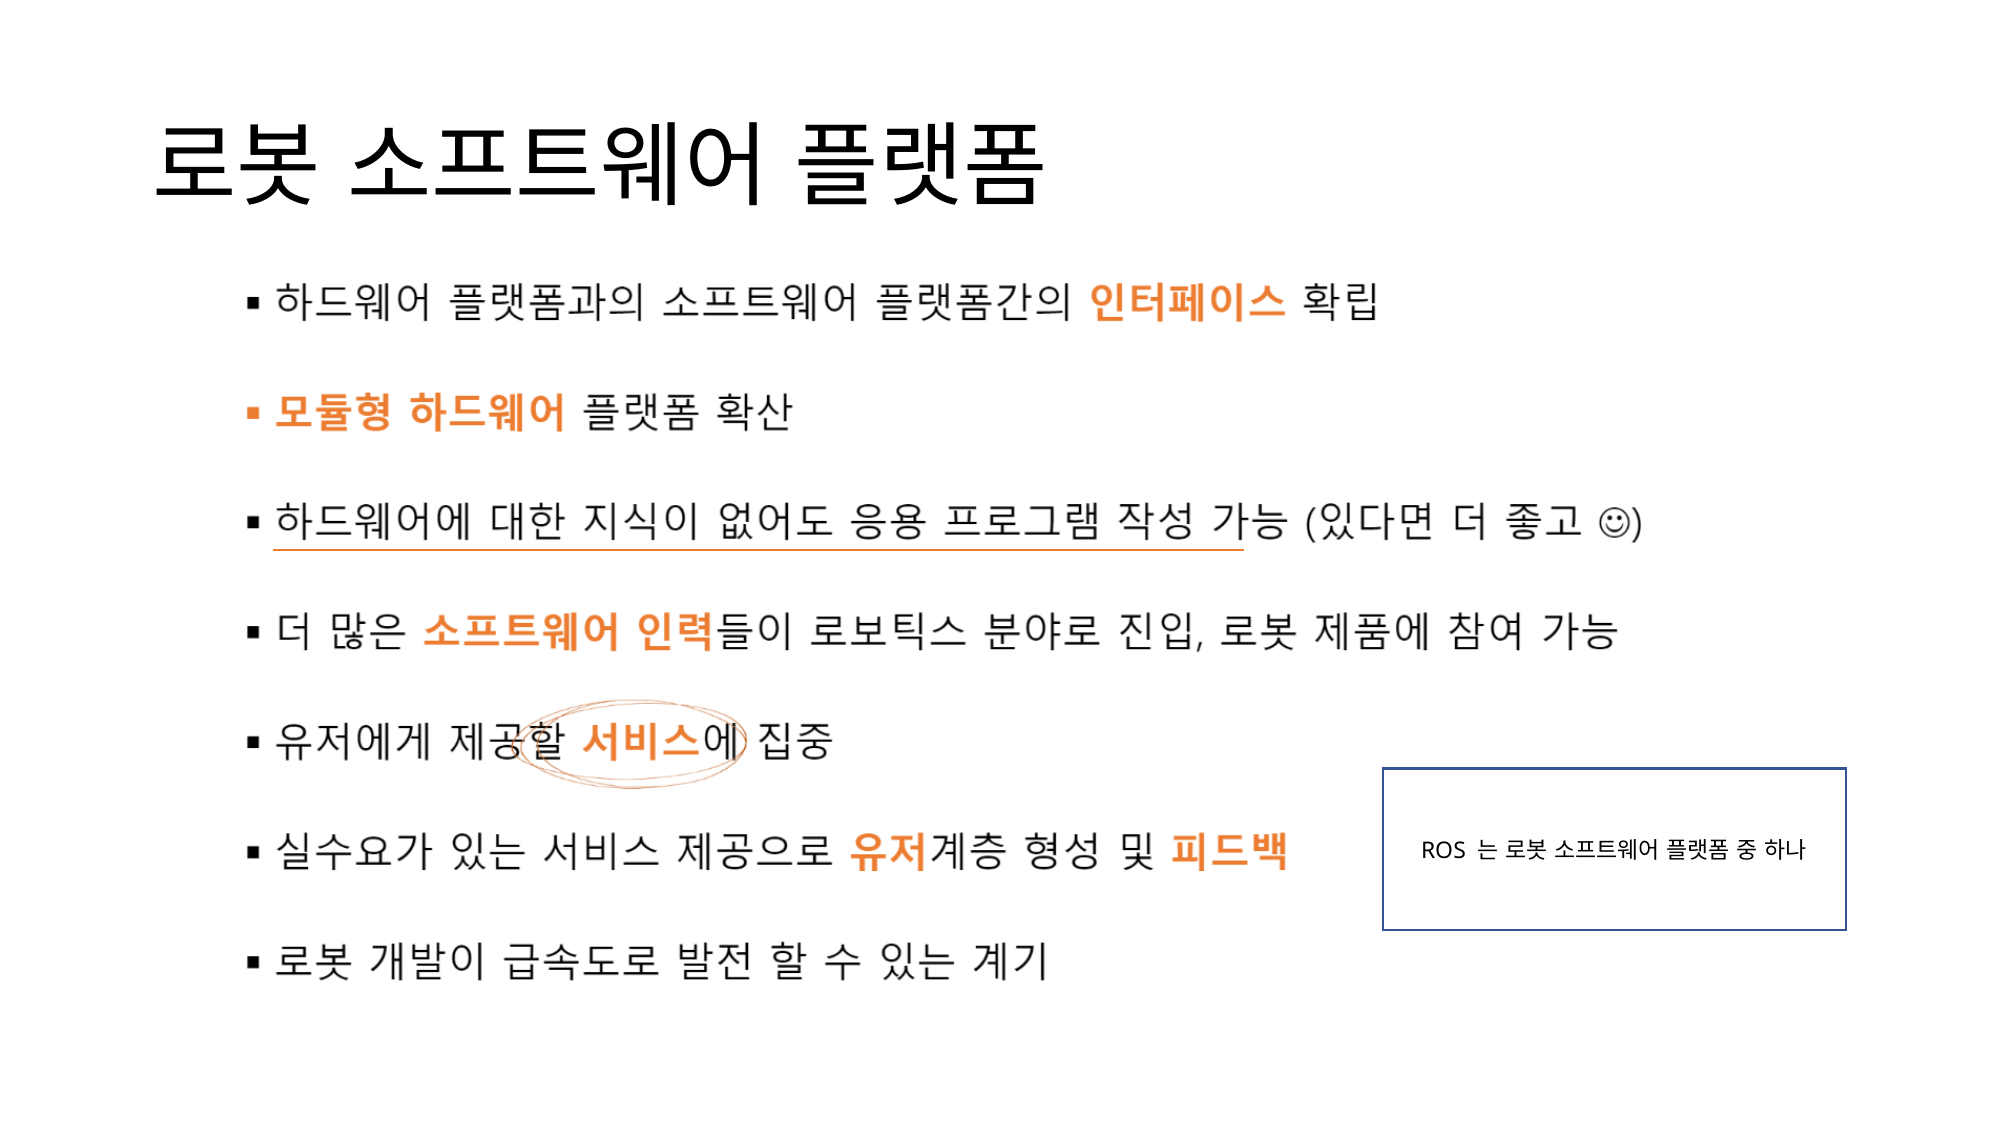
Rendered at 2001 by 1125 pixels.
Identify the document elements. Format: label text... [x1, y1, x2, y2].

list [224, 277, 1663, 992]
title 로봇 소프트웨어 플랫폼 [137, 59, 1863, 278]
text_box ROS 는 로봇 소프트웨어 플랫폼 중 하나 [1663, 767, 1847, 931]
